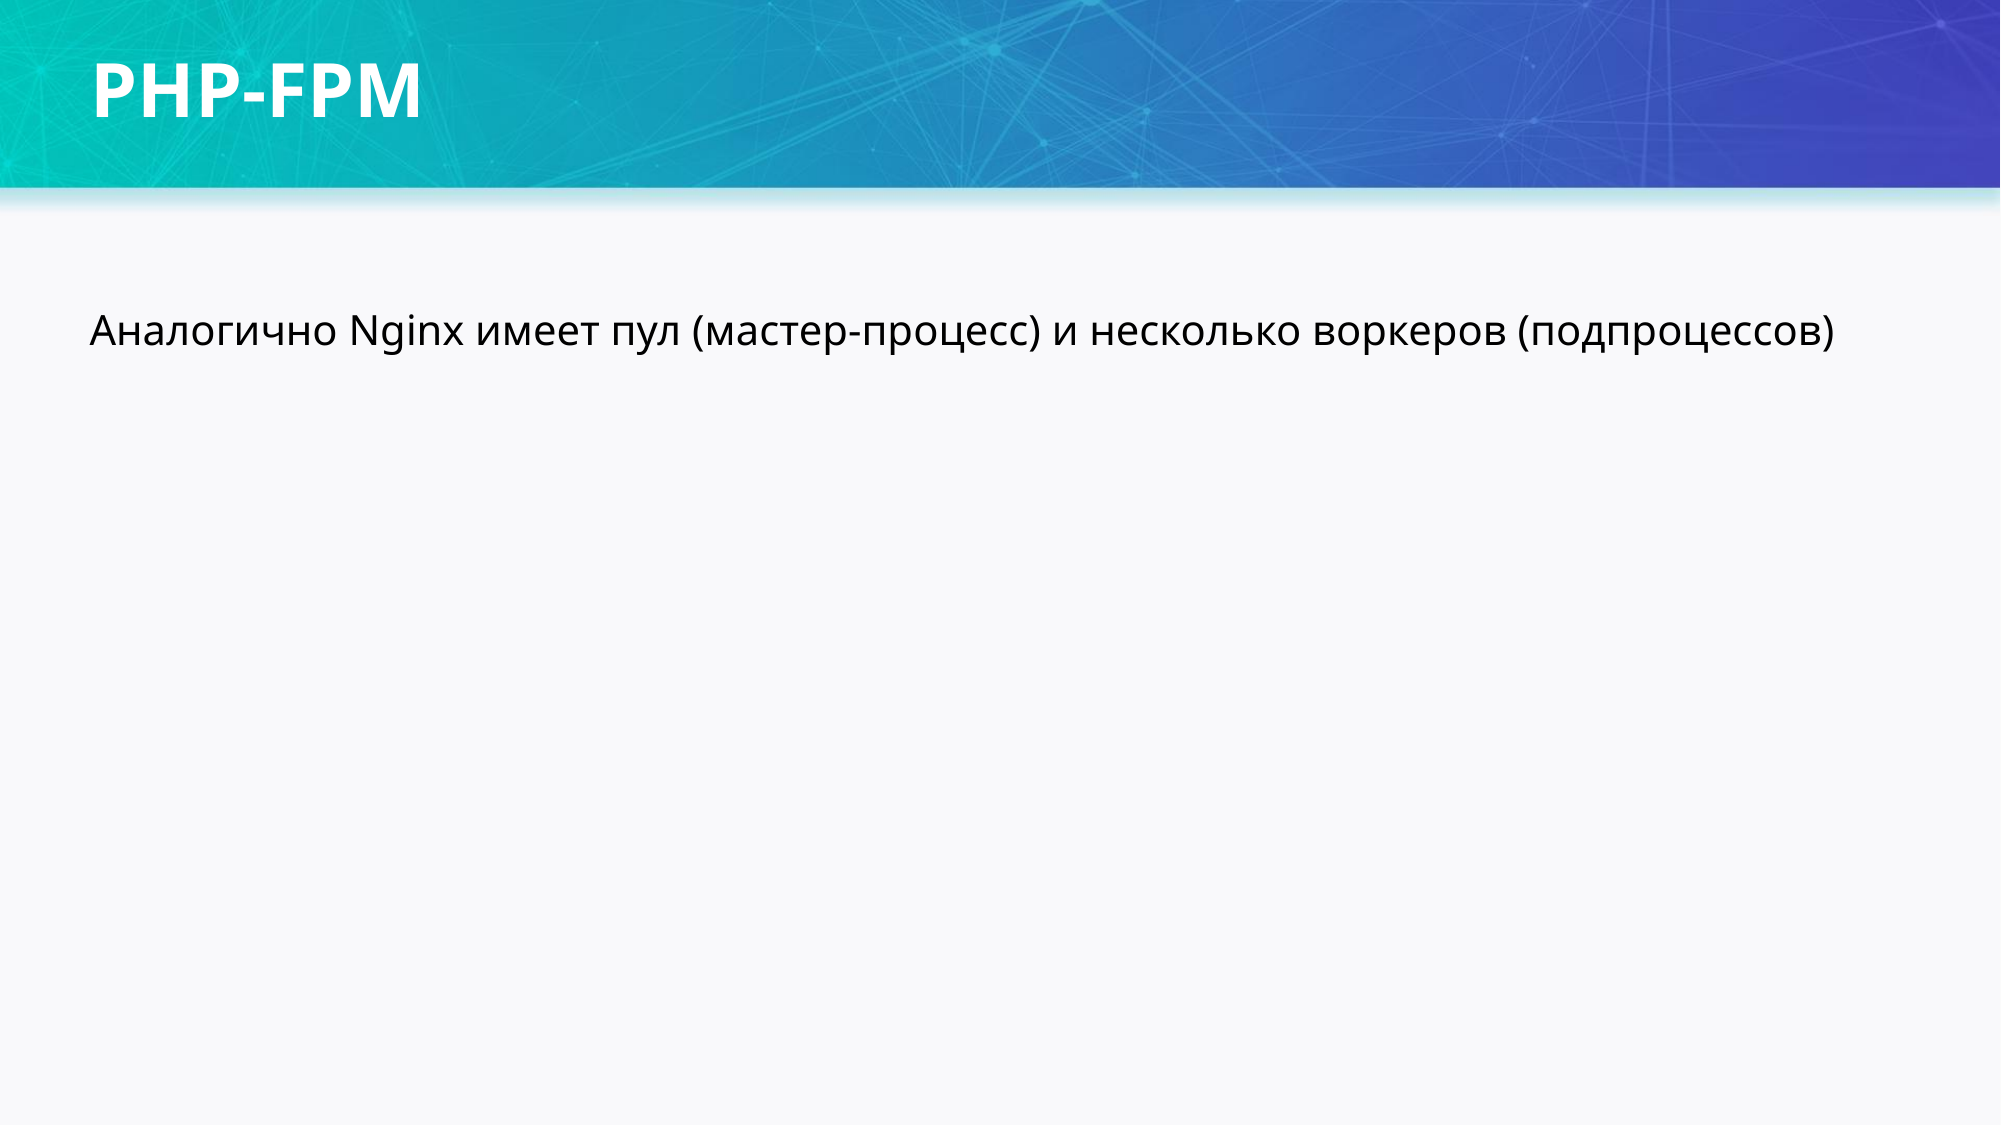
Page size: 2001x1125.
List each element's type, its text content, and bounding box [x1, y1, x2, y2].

list Аналогично Nginx имеет пул (мастер-процесс) и несколько воркеров (подпроцессов) [82, 271, 1918, 1045]
picture [0, 0, 2000, 1125]
title PHP-FPM [82, 40, 1918, 146]
